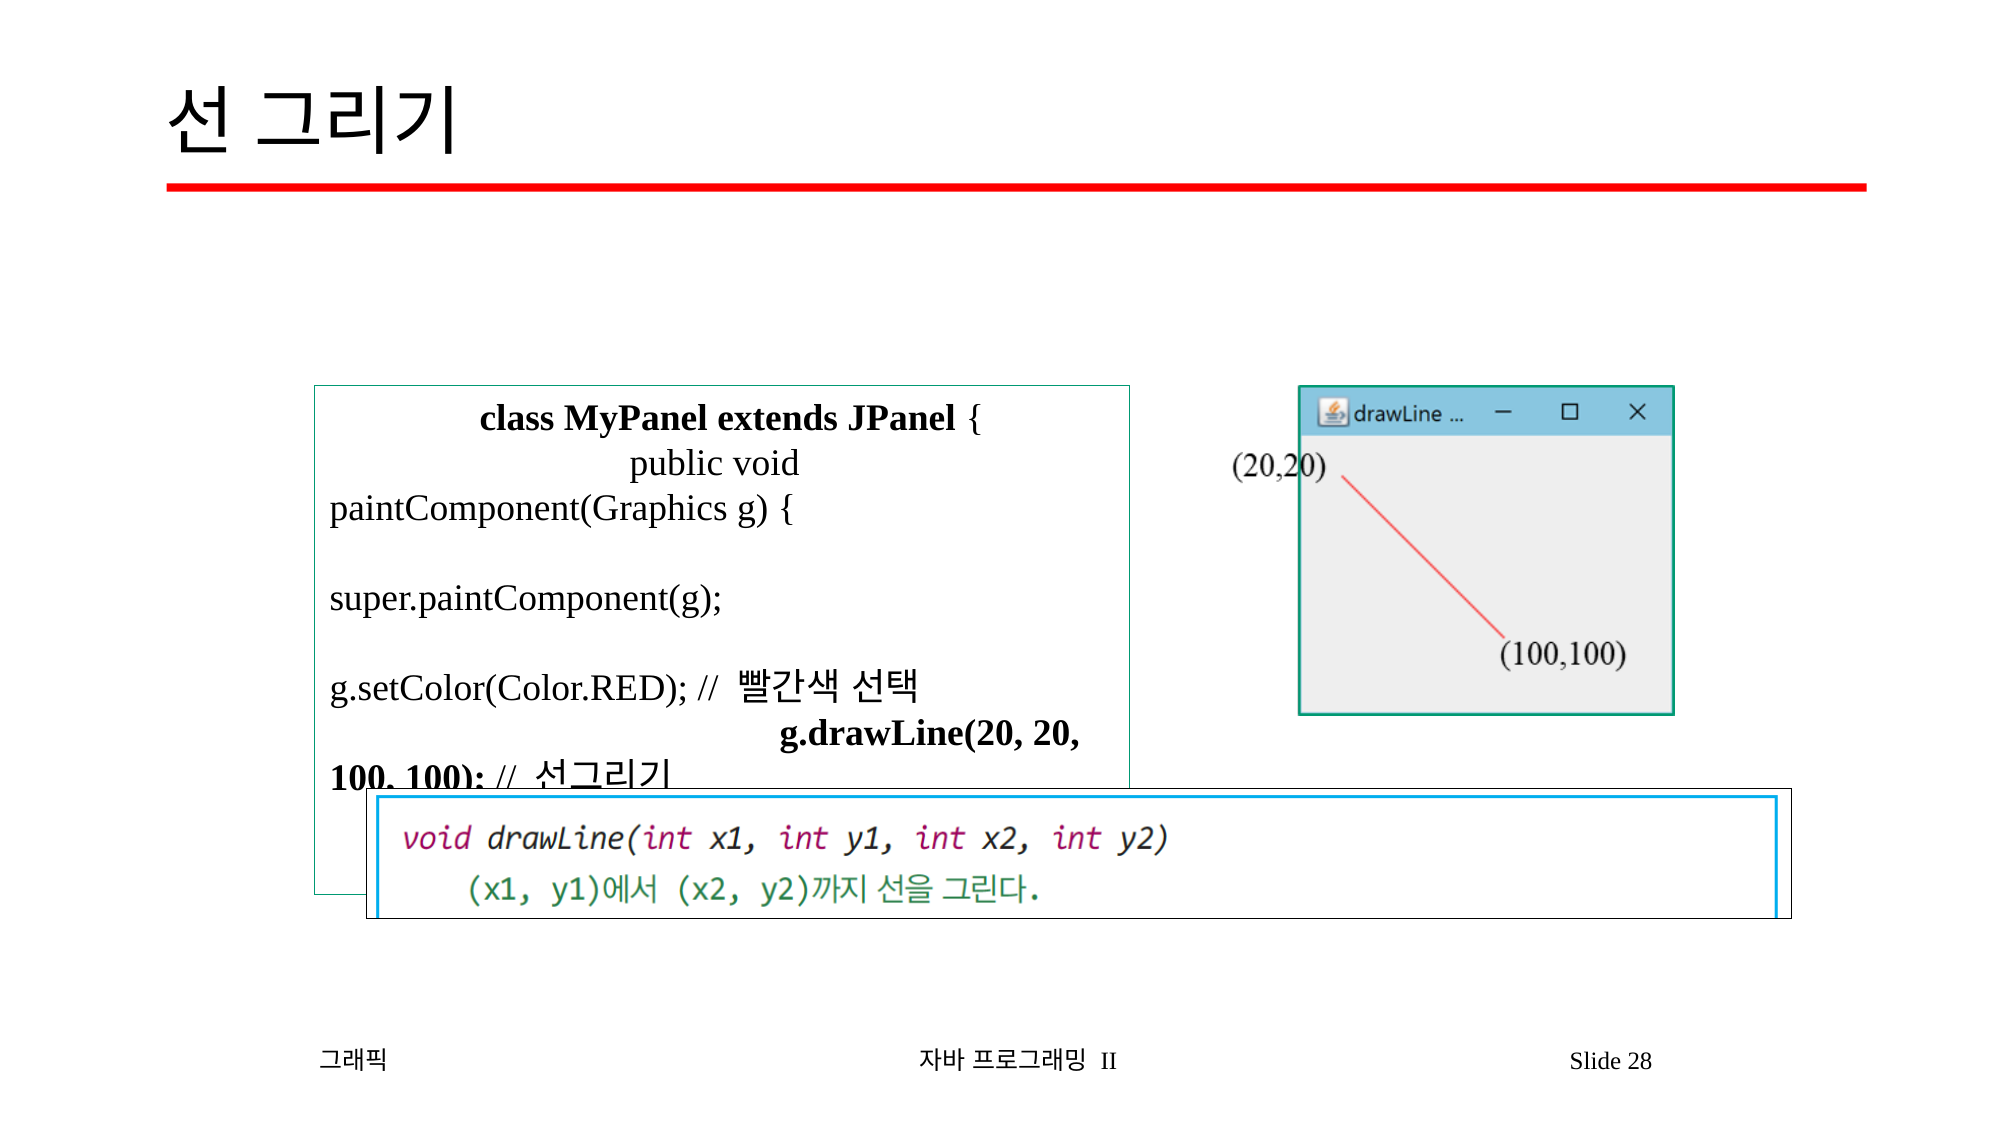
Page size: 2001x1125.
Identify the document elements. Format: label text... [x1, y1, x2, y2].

text_box class MyPanel extends JPanel { public void paintComponent(Graphics g) { super.paintComponent(g); g.setColor(Color.RED); // 빨간색 선택 g.drawLine(20, 20, 100, 100); // 선그리기 } } [314, 385, 1130, 895]
title 선 그리기 [150, 50, 1850, 188]
picture [380, 799, 1774, 919]
picture [366, 787, 1792, 919]
picture [1212, 385, 1676, 717]
